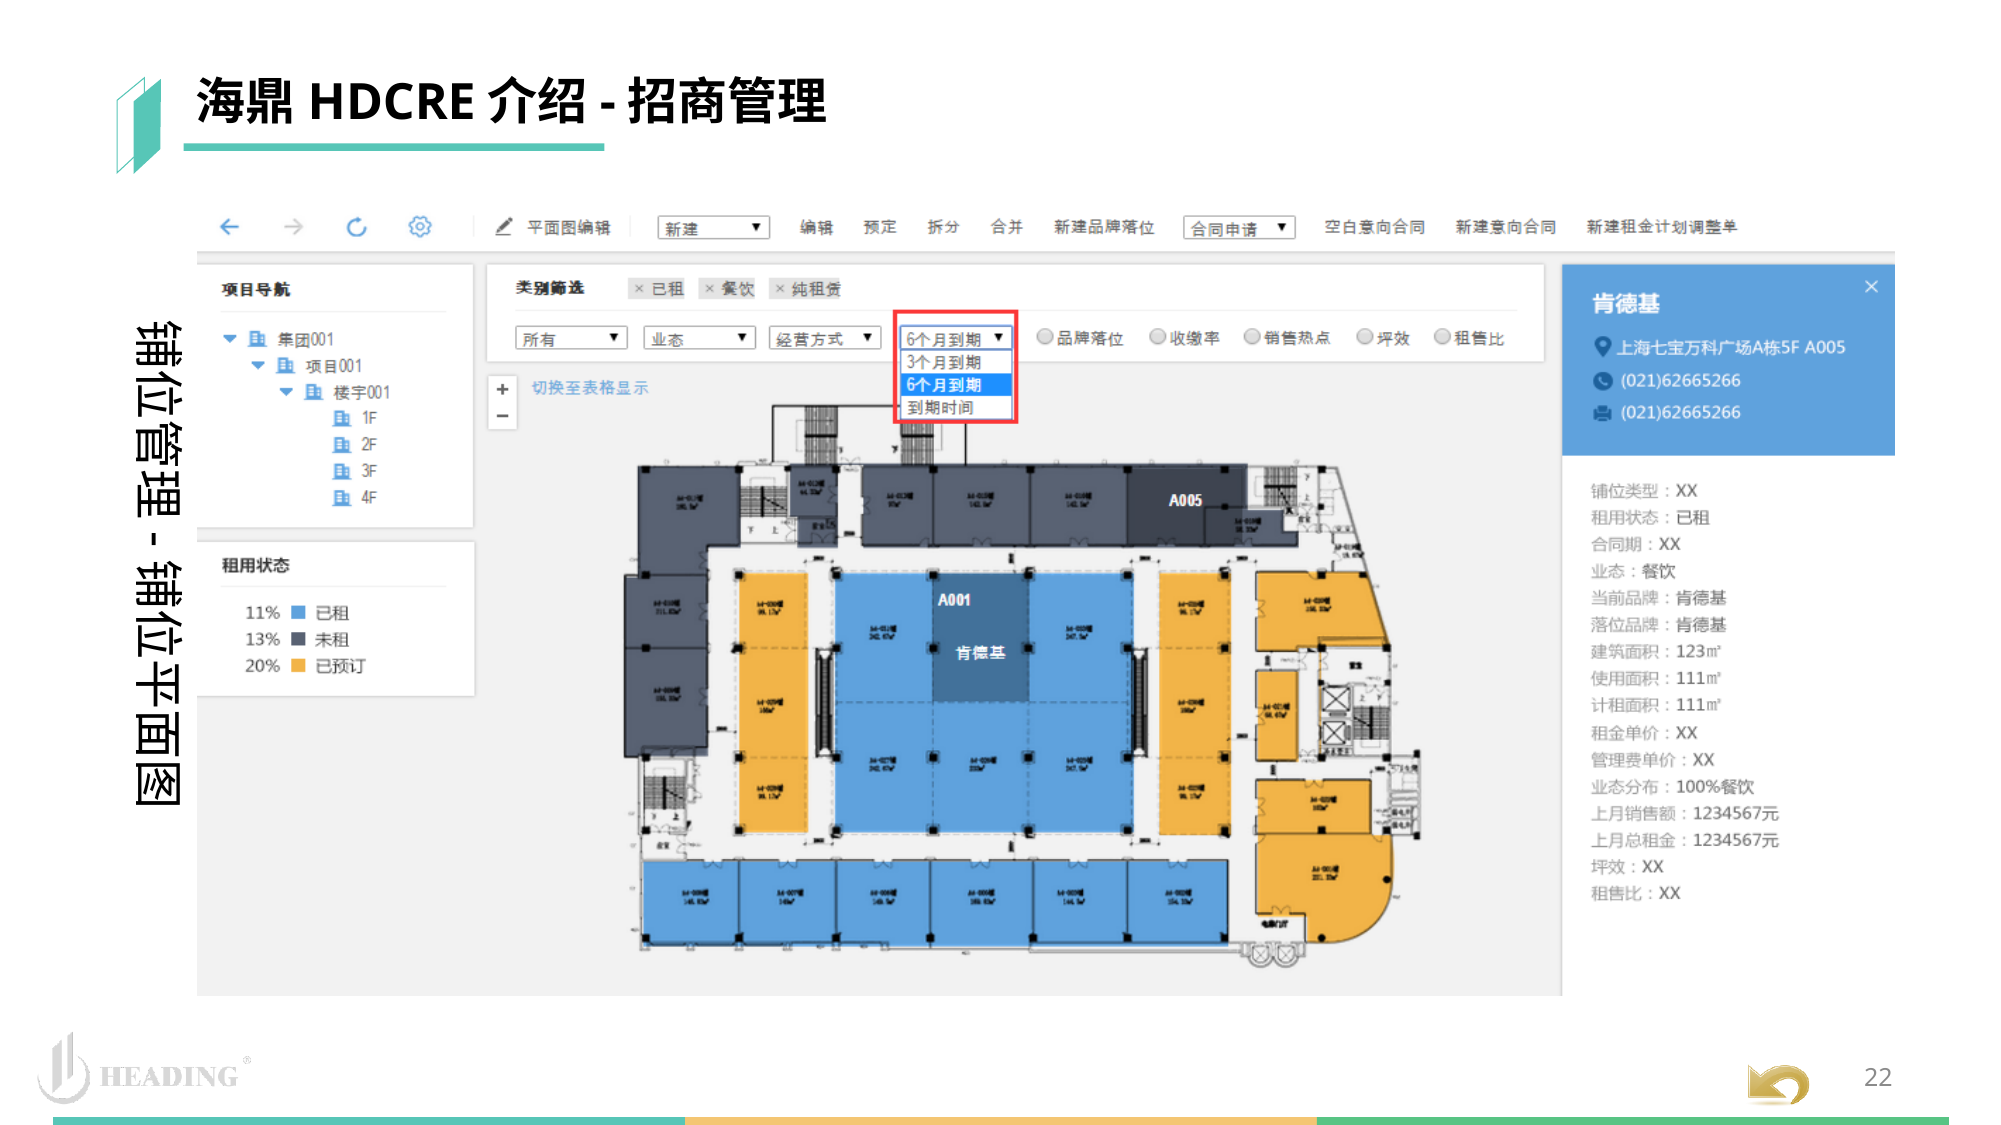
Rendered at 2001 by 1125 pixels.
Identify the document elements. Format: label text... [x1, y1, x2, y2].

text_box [113, 78, 605, 173]
picture [31, 1010, 257, 1125]
picture [197, 201, 1895, 996]
text_box 海鼎HDCRE介绍-招商管理 [180, 36, 1777, 164]
text_box 铺位管理-铺位平面图 [107, 304, 197, 796]
slide_number 22 [1441, 1050, 1908, 1106]
picture [1746, 1056, 1811, 1111]
